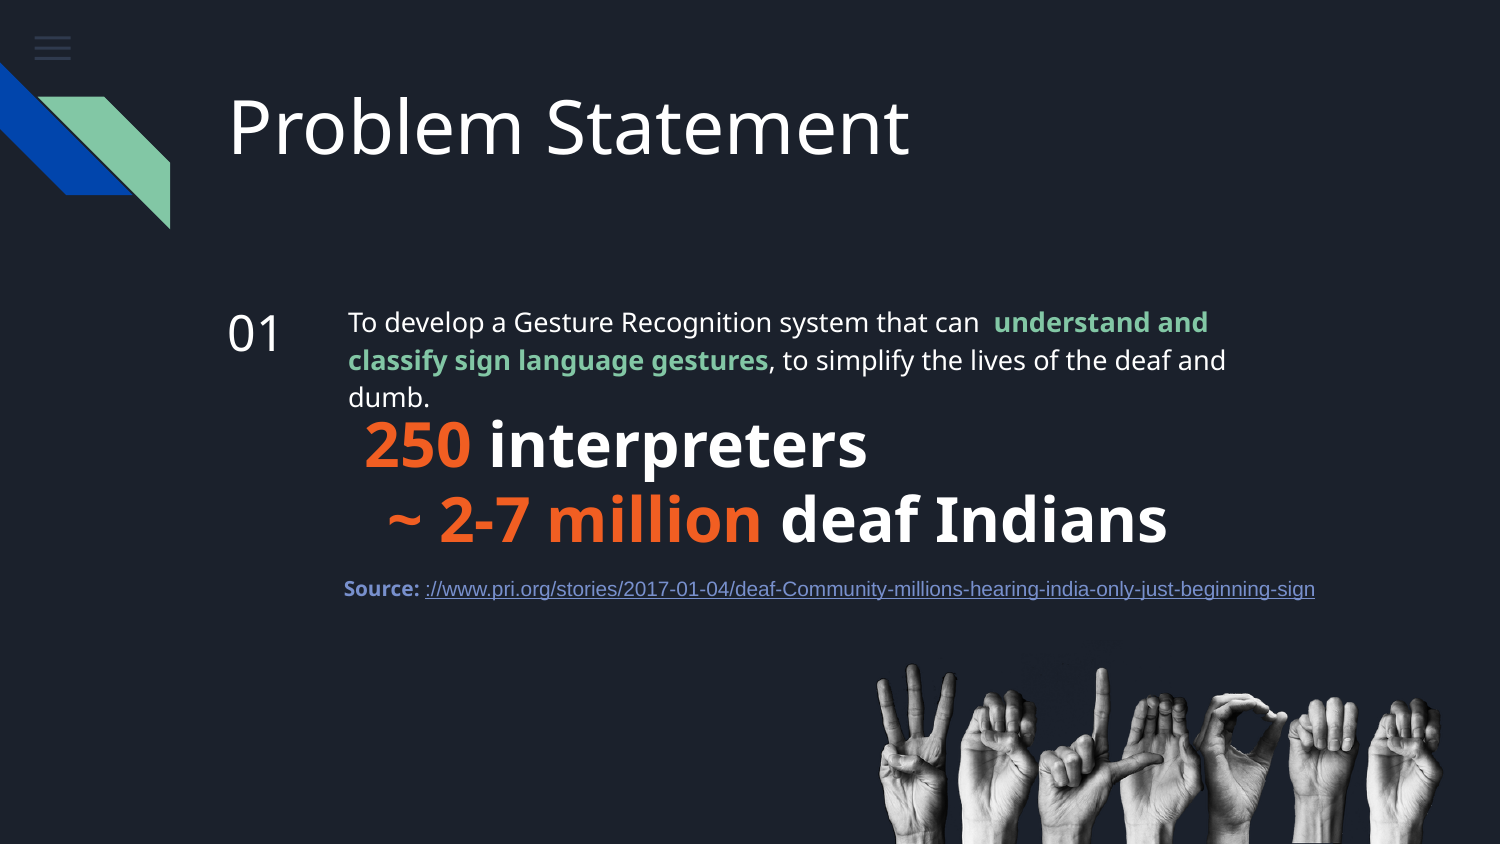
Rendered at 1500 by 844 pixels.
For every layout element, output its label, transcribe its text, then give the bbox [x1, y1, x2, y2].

list 250 interpreters ~ 2-7 million deaf Indians Source: ://www.pri.org/stories/2017-01-04/deaf-Community-millions-hearing-india-only-just-beginning-sign [209, 224, 1365, 703]
picture [848, 639, 1473, 844]
list To develop a Gesture Recognition system that can understand and classify sign language gestures, to simplify the lives of the deaf and dumb. [333, 286, 1298, 419]
text_box 01 [212, 286, 333, 419]
title Problem Statement [212, 64, 1368, 215]
